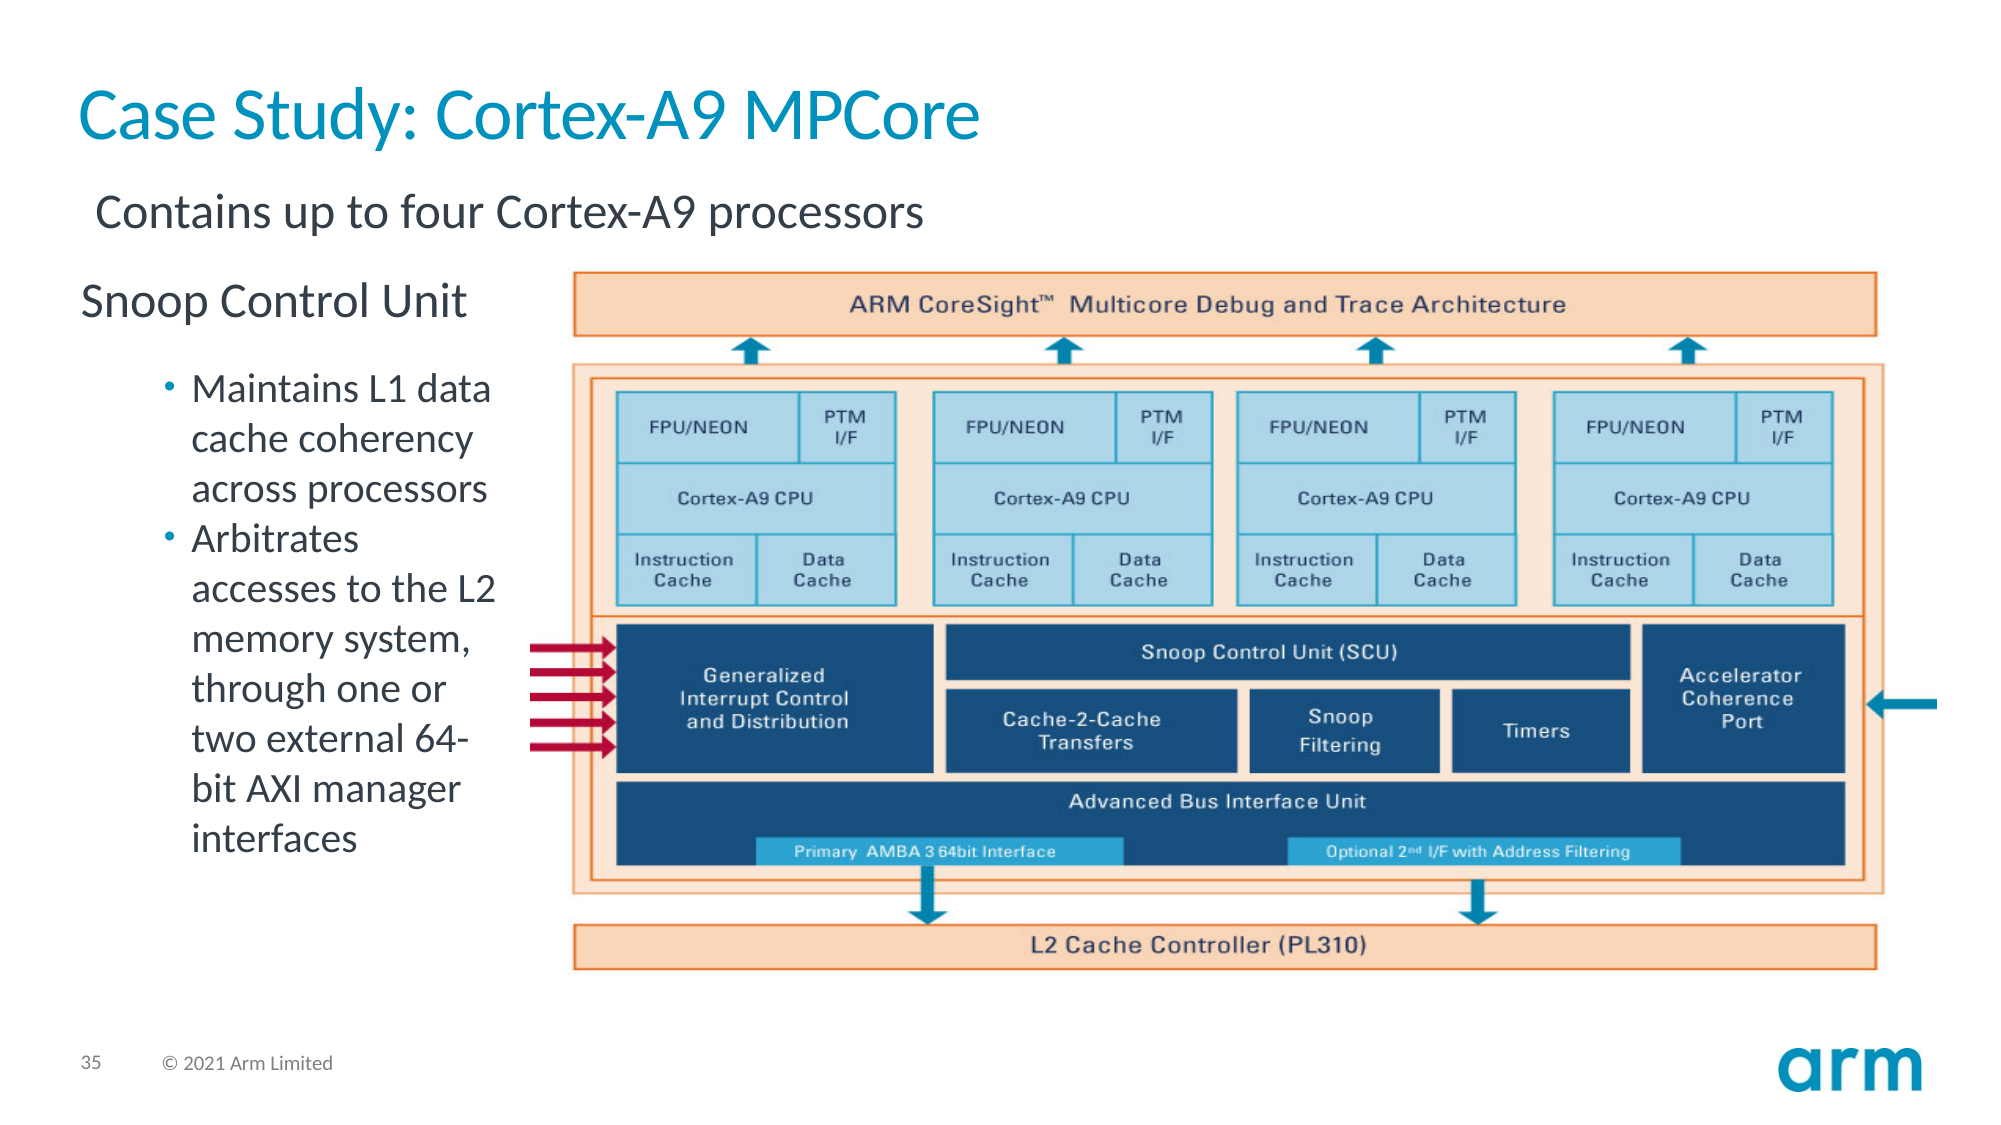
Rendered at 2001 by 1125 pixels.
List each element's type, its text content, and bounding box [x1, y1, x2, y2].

picture [1778, 1048, 1794, 1067]
picture [1803, 1048, 1922, 1092]
picture [530, 267, 1937, 975]
picture [1889, 1048, 1903, 1053]
picture [1911, 1048, 1922, 1062]
text_box Contains up to four Cortex-A9 processors [80, 170, 1915, 228]
list Snoop Control Unit Maintains L1 data cache coherency across processors Arbitrates accesses to the L2 memory system, through one or two external 64-bit AXI manager interfaces [80, 267, 509, 938]
title Case Study: Cortex-A9 MPCore [78, 78, 1922, 186]
picture [1778, 1072, 1794, 1092]
picture [1788, 1056, 1812, 1083]
